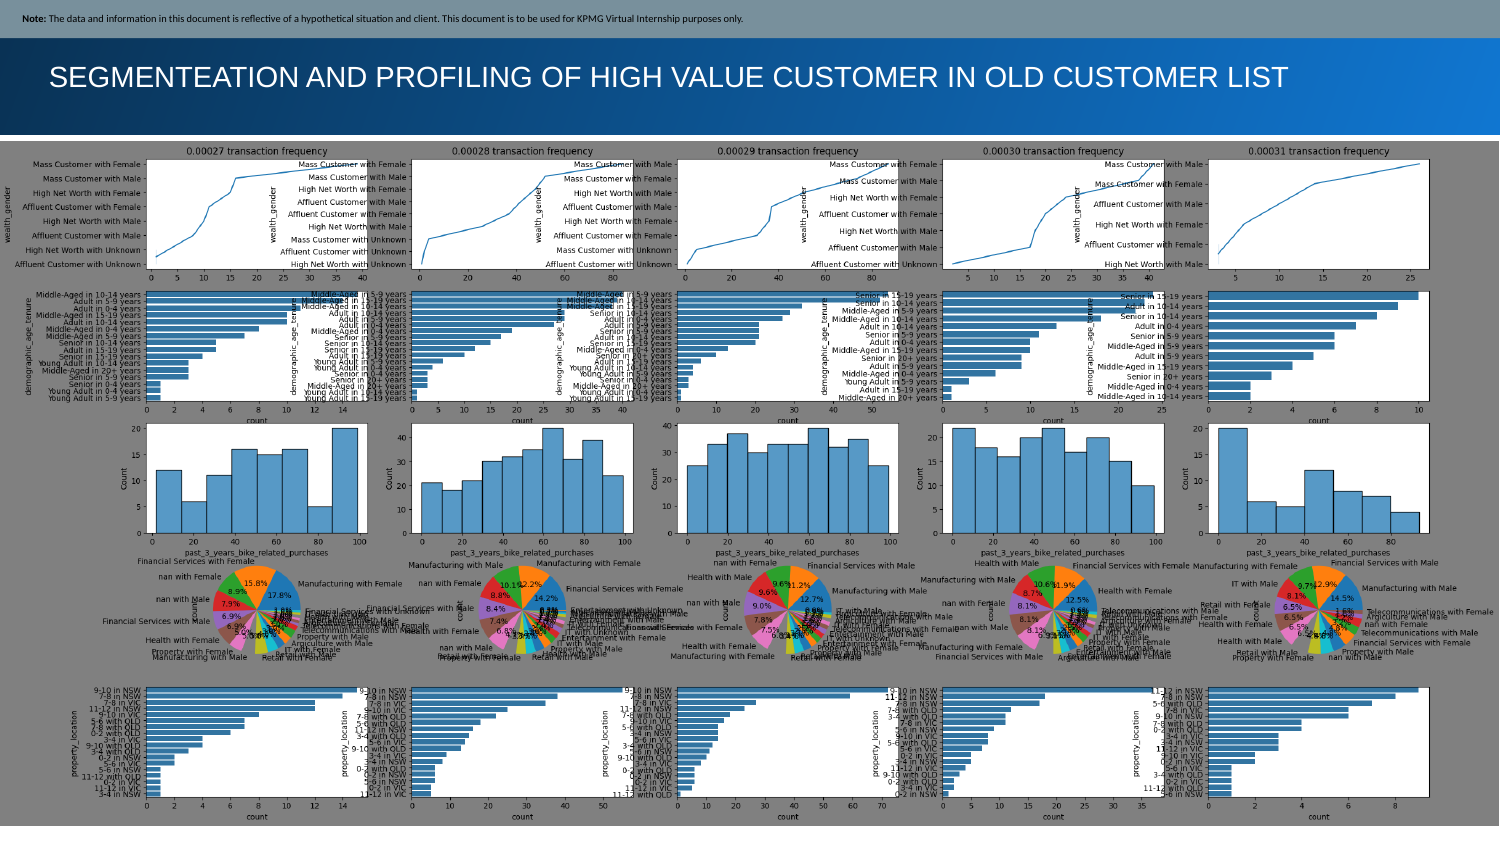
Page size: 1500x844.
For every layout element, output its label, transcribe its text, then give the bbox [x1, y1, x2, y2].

picture [0, 141, 1499, 826]
text_box SEGMENTEATION AND PROFILING OF HIGH VALUE CUSTOMER IN OLD CUSTOMER LIST [33, 43, 1439, 109]
text_box Note: The data and information in this document is reflective of a hypothetical situation and client. This document is to be used for KPMG Virtual Internship purposes only. [0, 0, 1500, 39]
text_box [0, 39, 1500, 135]
